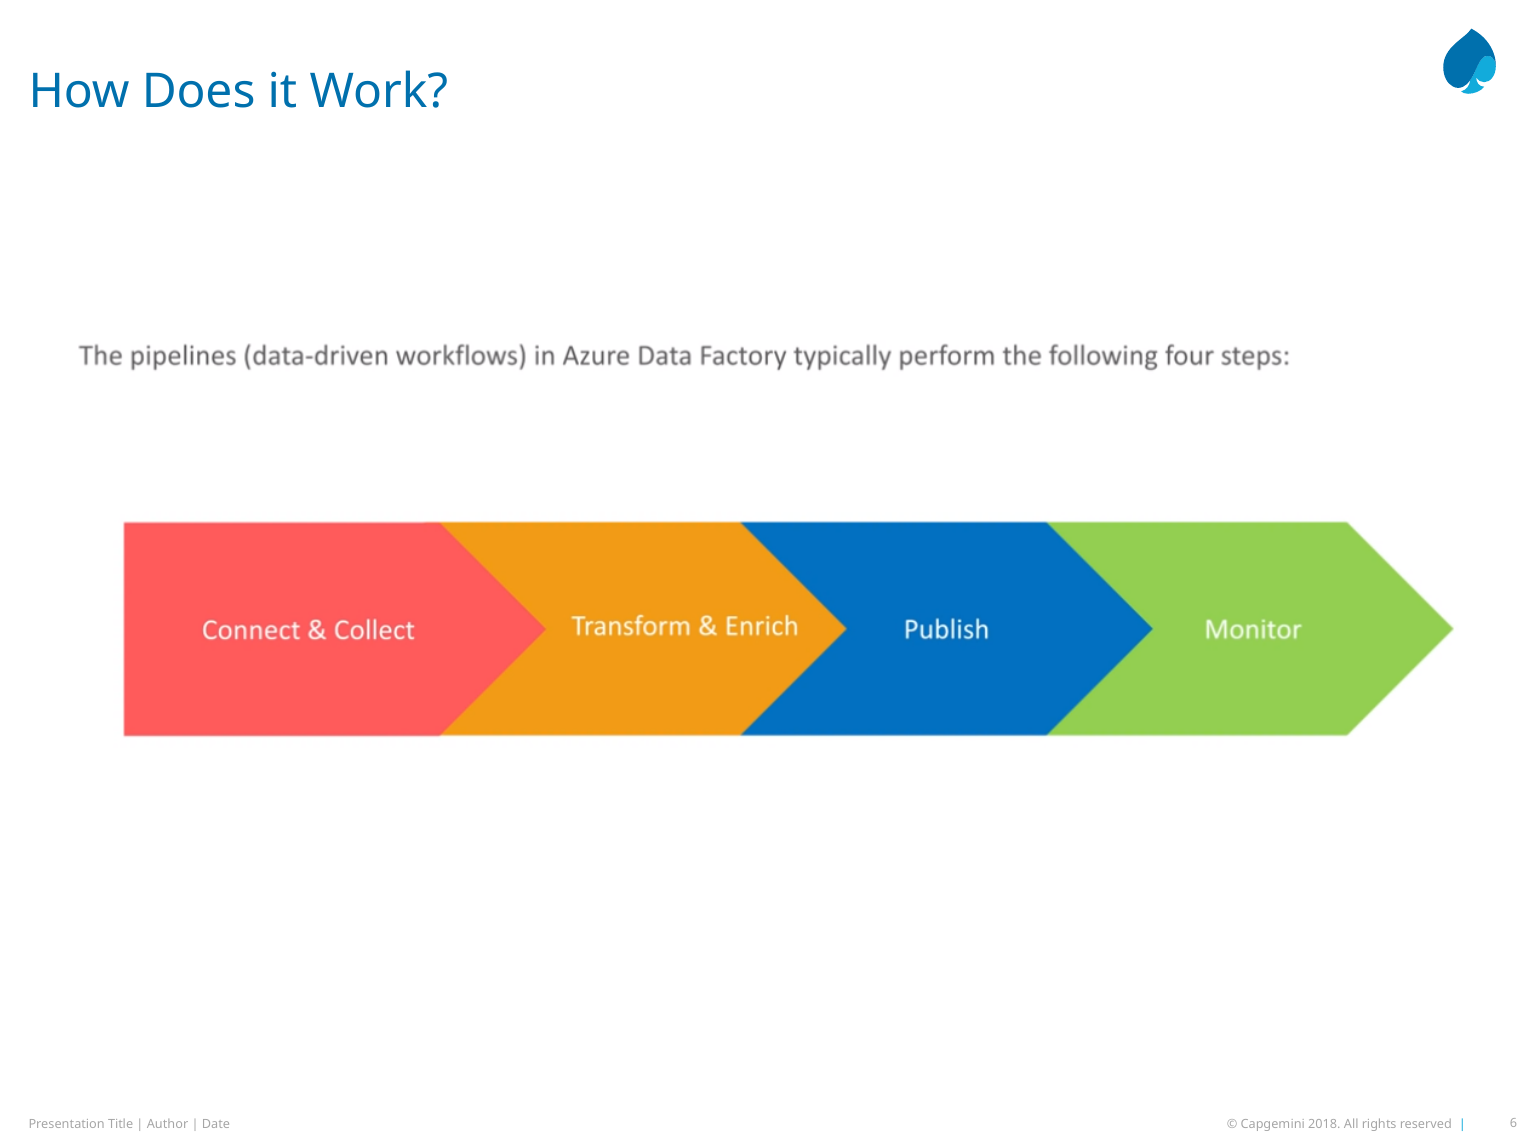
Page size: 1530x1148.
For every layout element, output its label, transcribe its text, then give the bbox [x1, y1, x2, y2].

picture [52, 323, 1478, 799]
title How Does it Work? [28, 0, 1425, 185]
